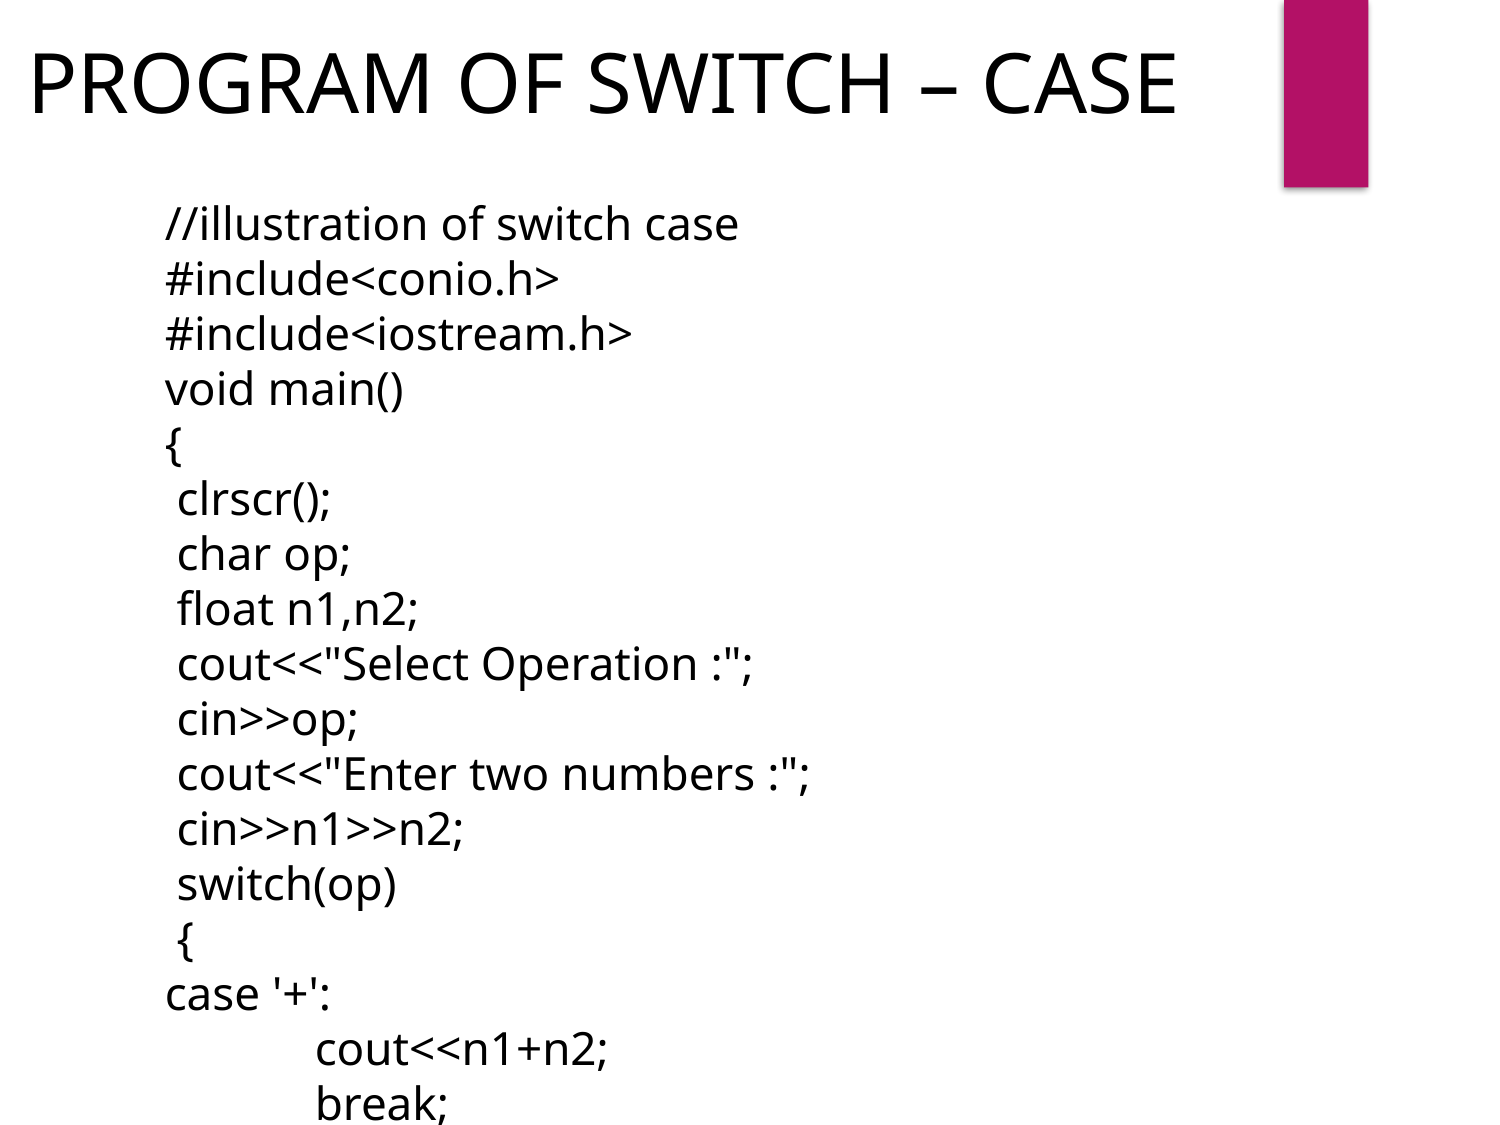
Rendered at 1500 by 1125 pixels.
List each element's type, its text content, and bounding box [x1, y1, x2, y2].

text_box //illustration of switch case #include<conio.h> #include<iostream.h> void main() { clrscr(); char op; float n1,n2; cout<<"Select Operation :"; cin>>op; cout<<"Enter two numbers :"; cin>>n1>>n2; switch(op) { case '+': cout<<n1+n2; break; [150, 187, 925, 1125]
text_box PROGRAM OF SWITCH – CASE [12, 22, 1500, 138]
